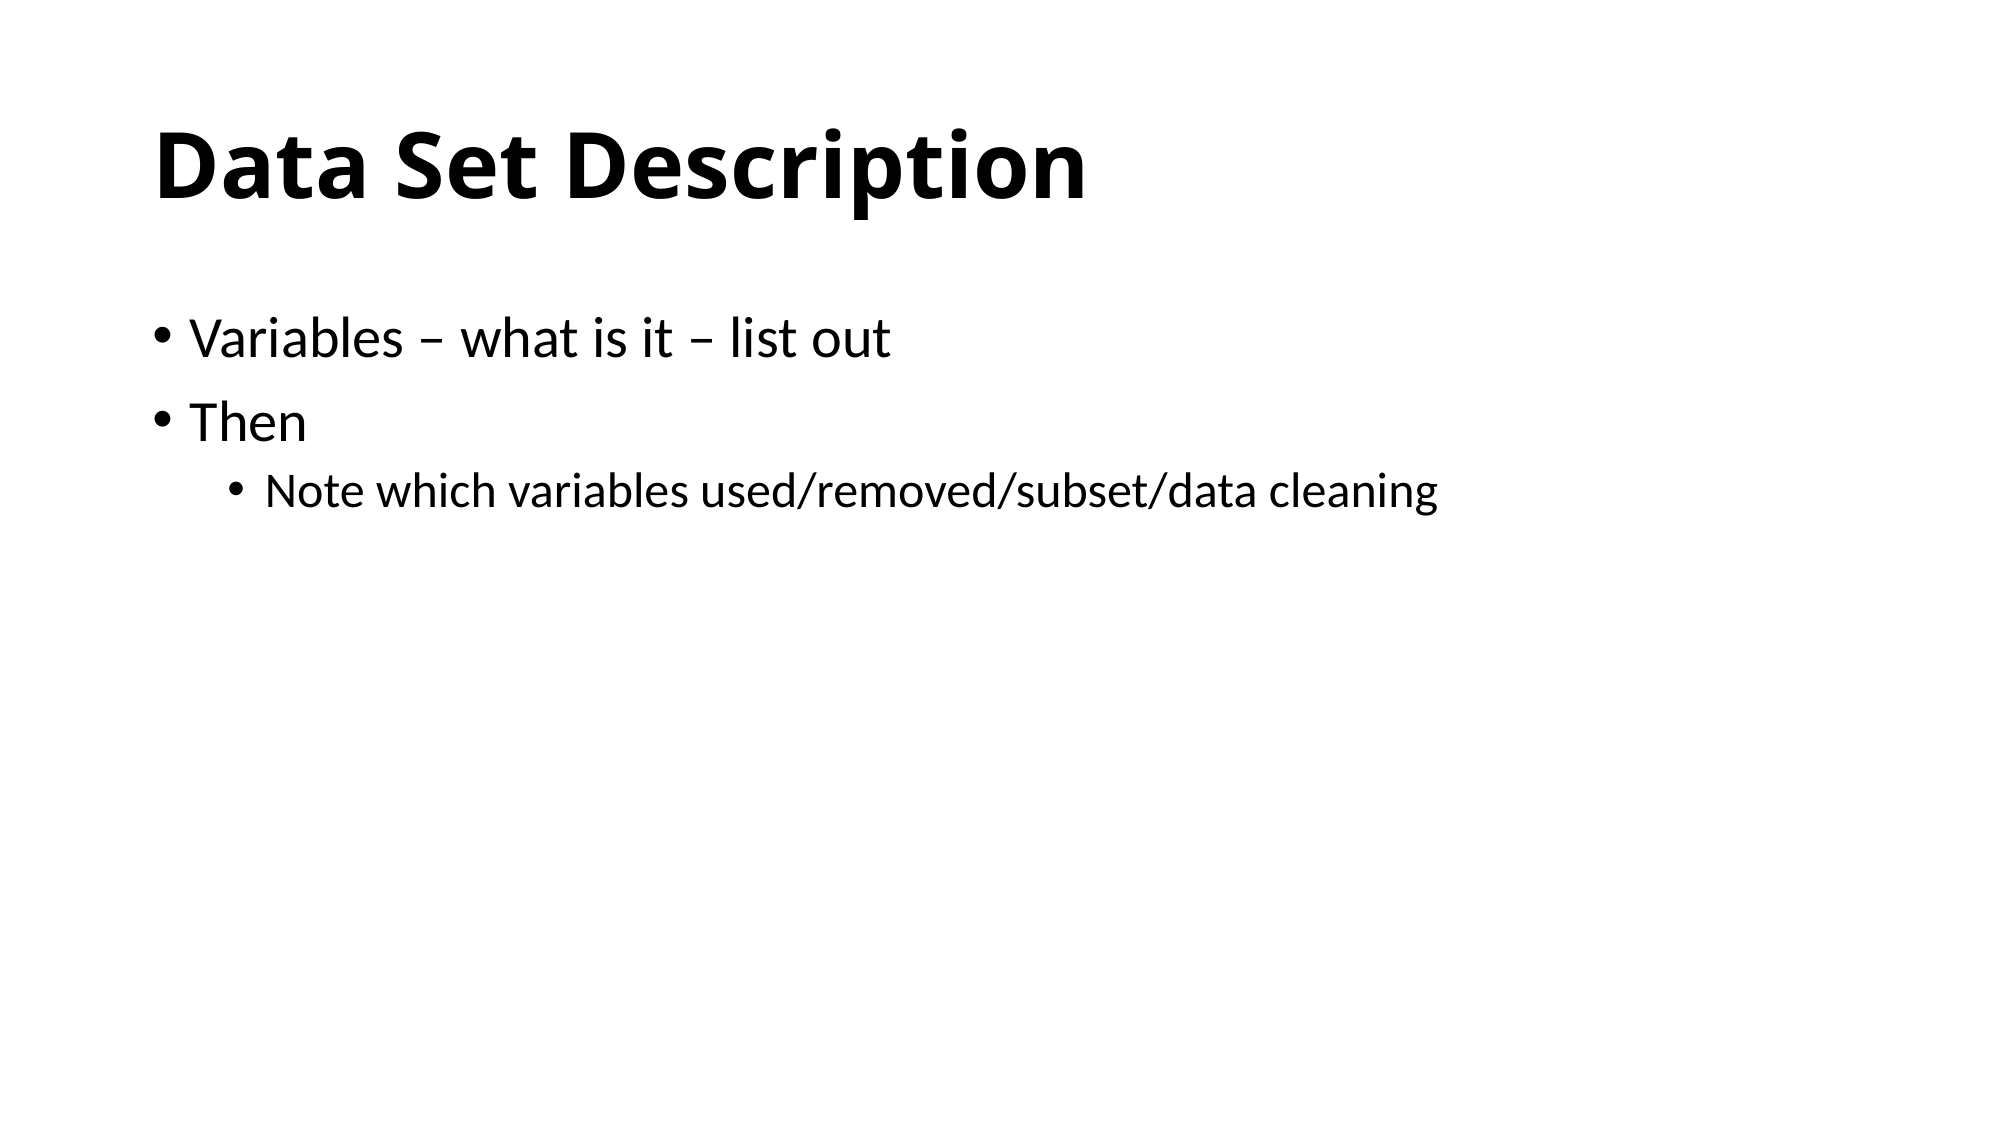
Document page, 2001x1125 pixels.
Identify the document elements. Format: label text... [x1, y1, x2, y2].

title Data Set Description [137, 59, 1863, 278]
list Variables – what is it – list out Then Note which variables used/removed/subset/data cleaning [137, 299, 1863, 1014]
